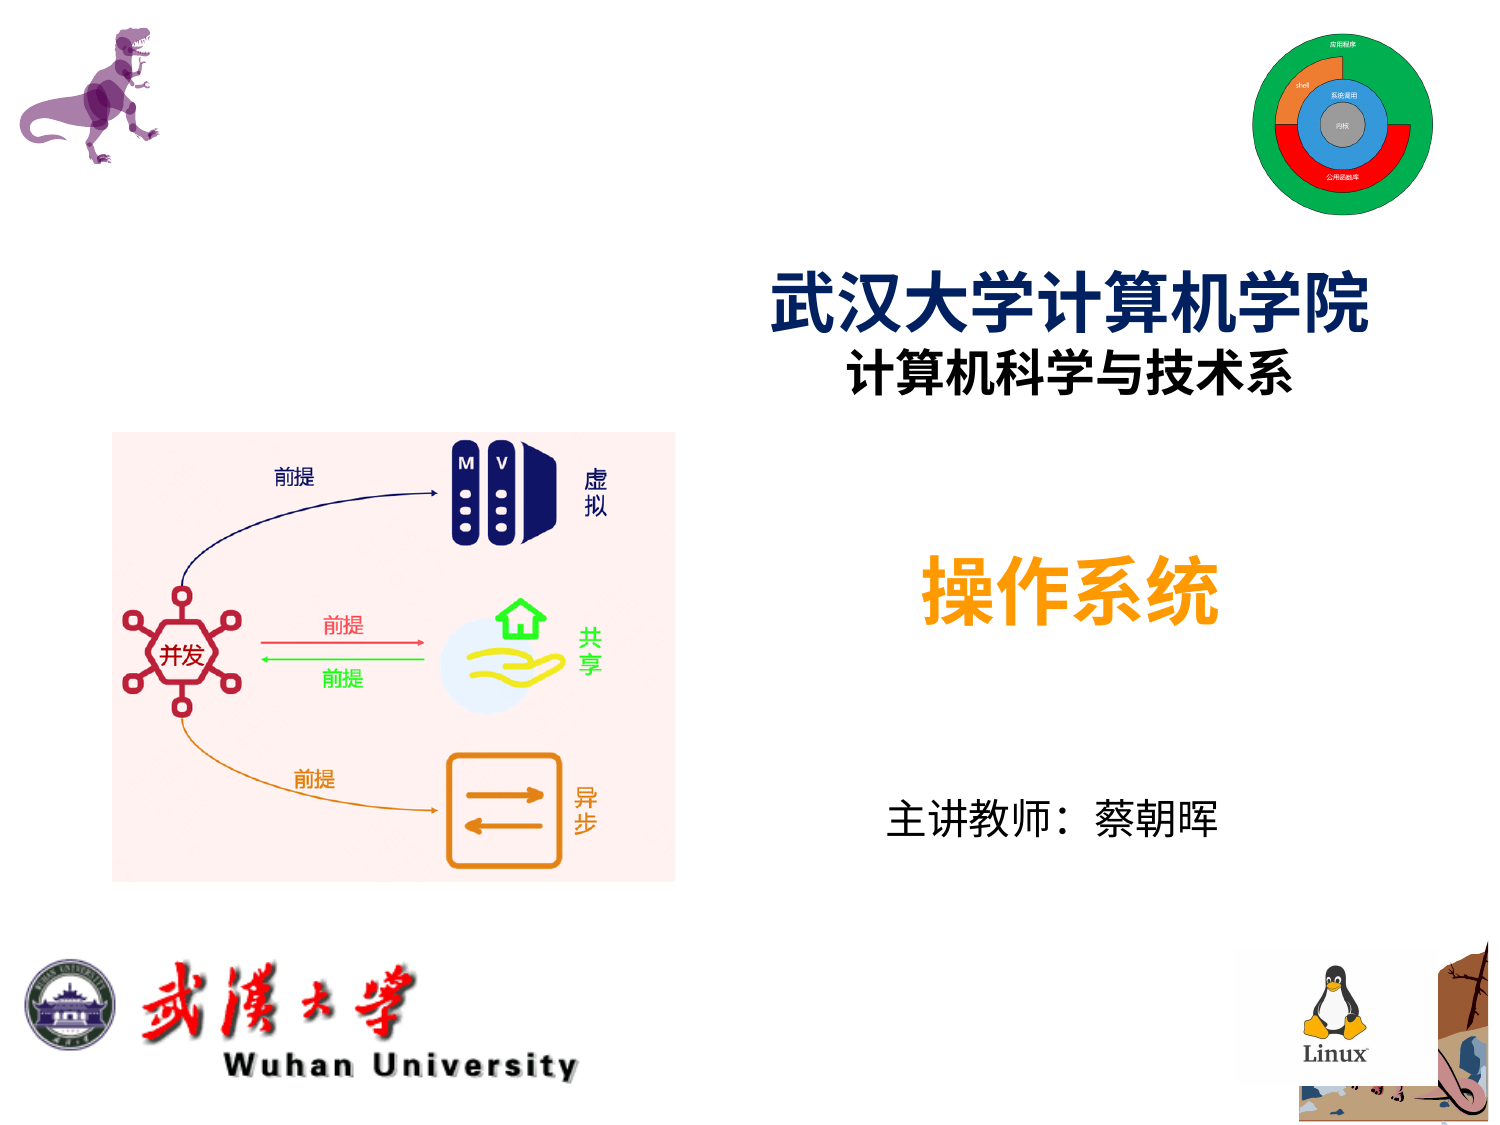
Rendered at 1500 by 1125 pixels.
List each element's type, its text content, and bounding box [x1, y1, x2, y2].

picture [1248, 27, 1439, 220]
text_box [17, 949, 581, 1087]
text_box 主讲教师：蔡朝晖 [732, 785, 1373, 850]
picture [111, 432, 675, 883]
picture [1234, 949, 1439, 1087]
text_box 操作系统 [714, 537, 1426, 642]
text_box 武汉大学计算机学院 计算机科学与技术系 [749, 253, 1391, 409]
